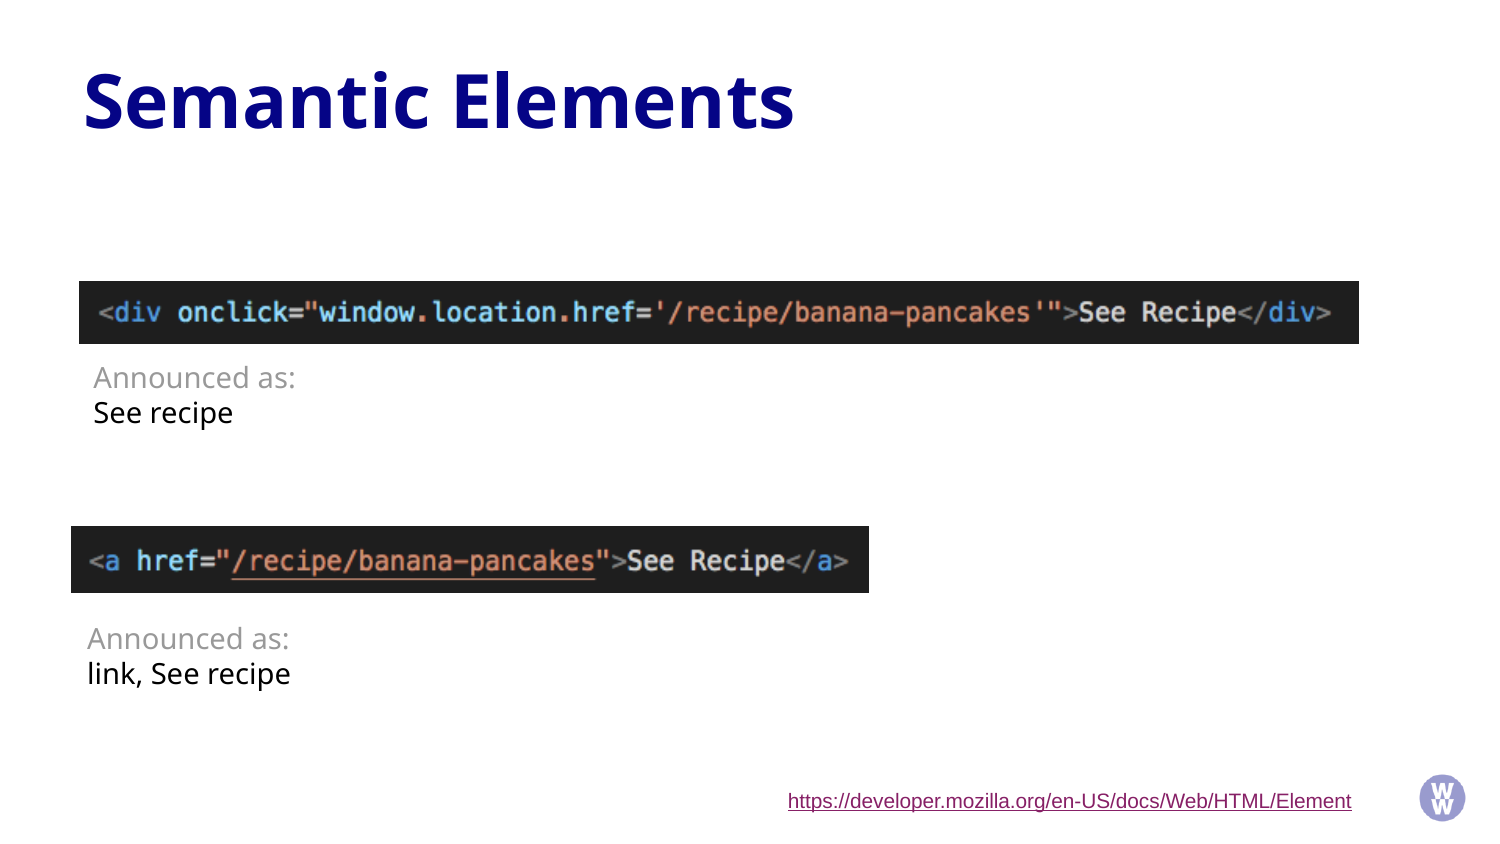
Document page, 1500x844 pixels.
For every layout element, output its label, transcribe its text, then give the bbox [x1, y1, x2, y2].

text_box Announced as: link, See recipe [71, 605, 577, 706]
text_box Announced as: See recipe [78, 352, 714, 444]
title Semantic Elements [71, 58, 1366, 150]
picture [71, 526, 870, 593]
picture [78, 281, 1359, 345]
text_box https://developer.mozilla.org/en-US/docs/Web/HTML/Element [772, 774, 1500, 825]
